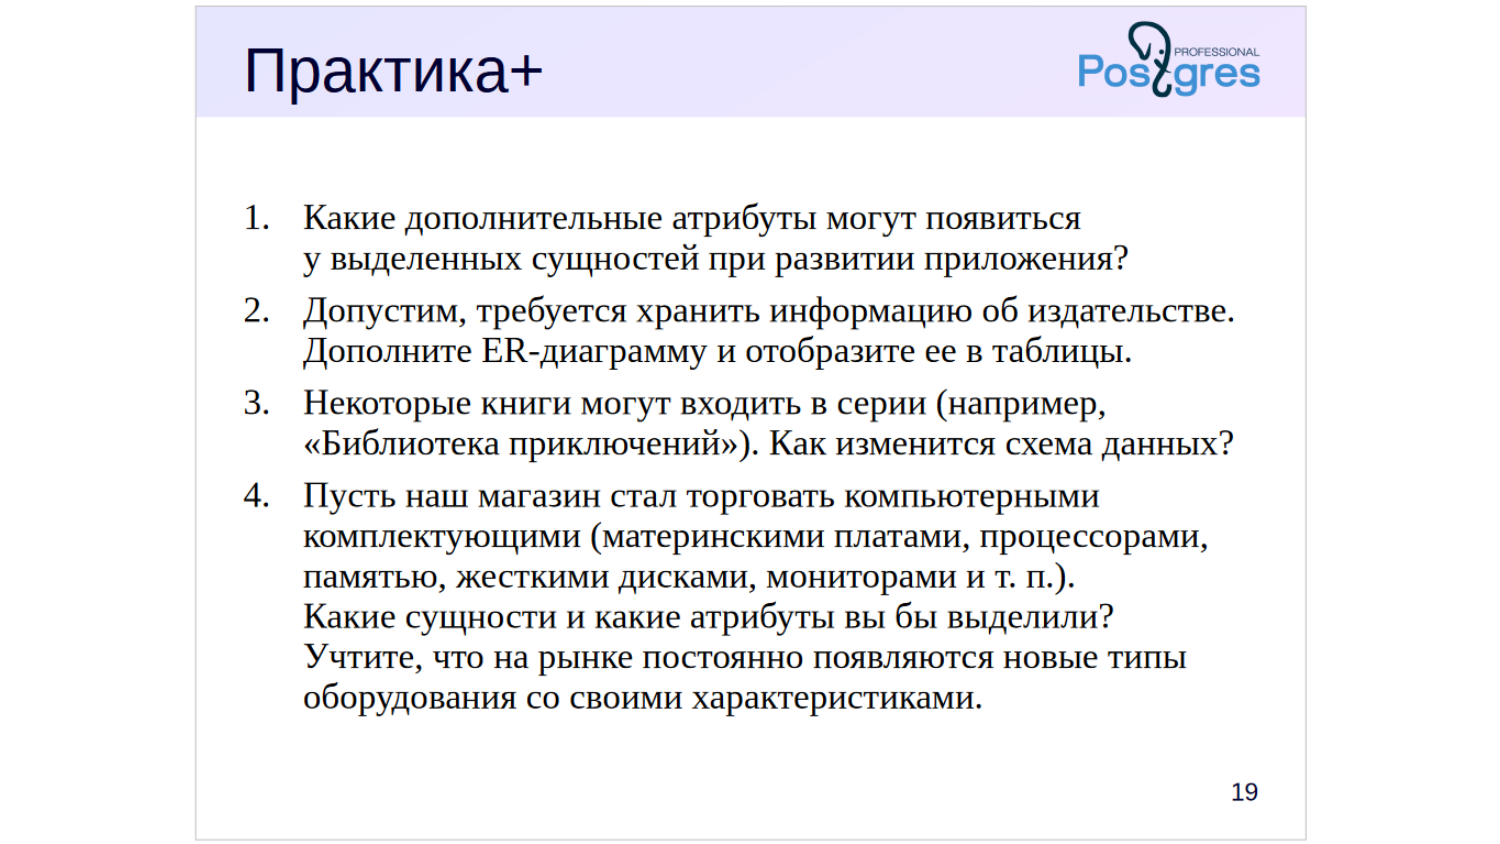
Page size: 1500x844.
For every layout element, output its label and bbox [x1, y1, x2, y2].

picture [190, 0, 1310, 844]
